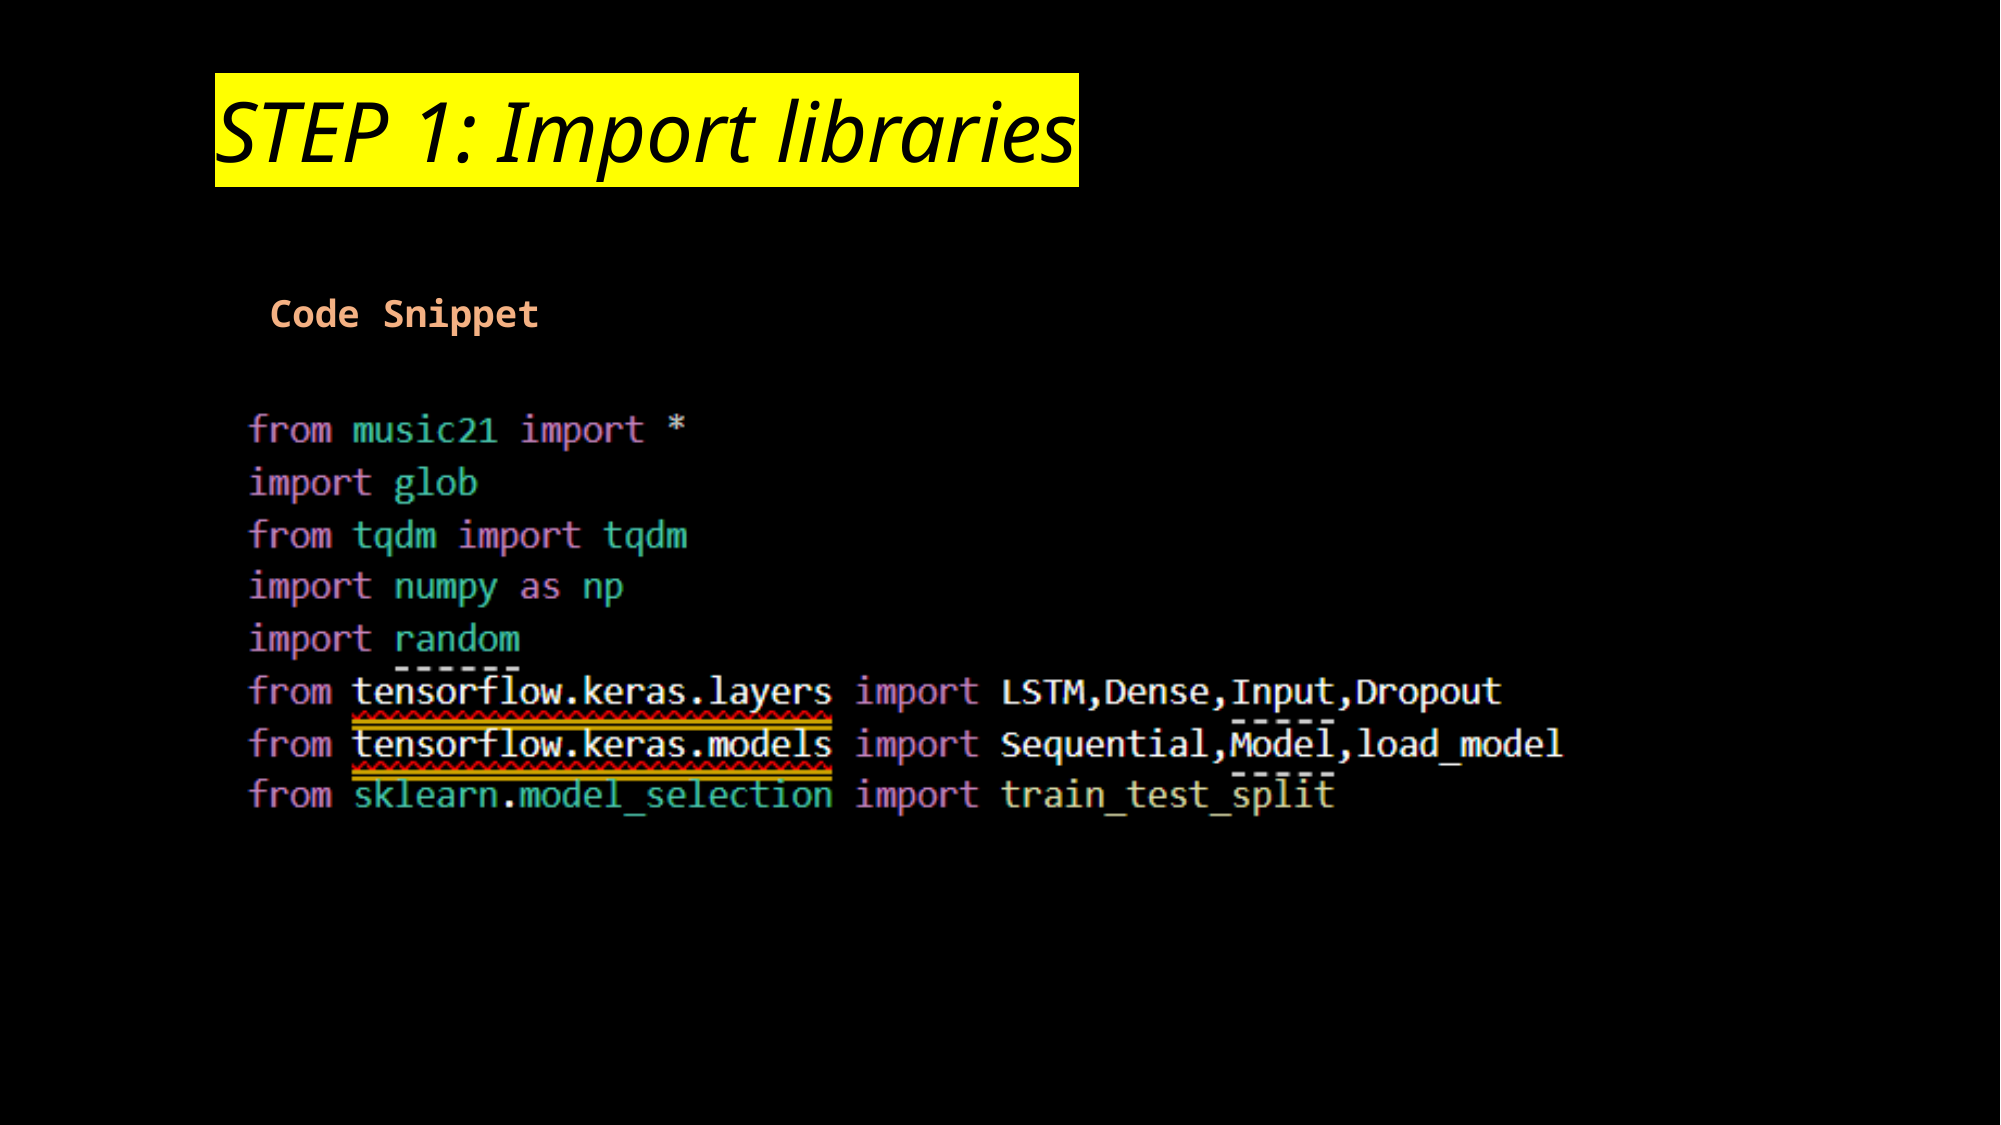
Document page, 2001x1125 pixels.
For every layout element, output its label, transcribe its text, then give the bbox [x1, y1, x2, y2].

title STEP 1: Import libraries [200, 59, 1758, 187]
picture [159, 377, 1678, 832]
text_box Code Snippet [254, 282, 1266, 342]
